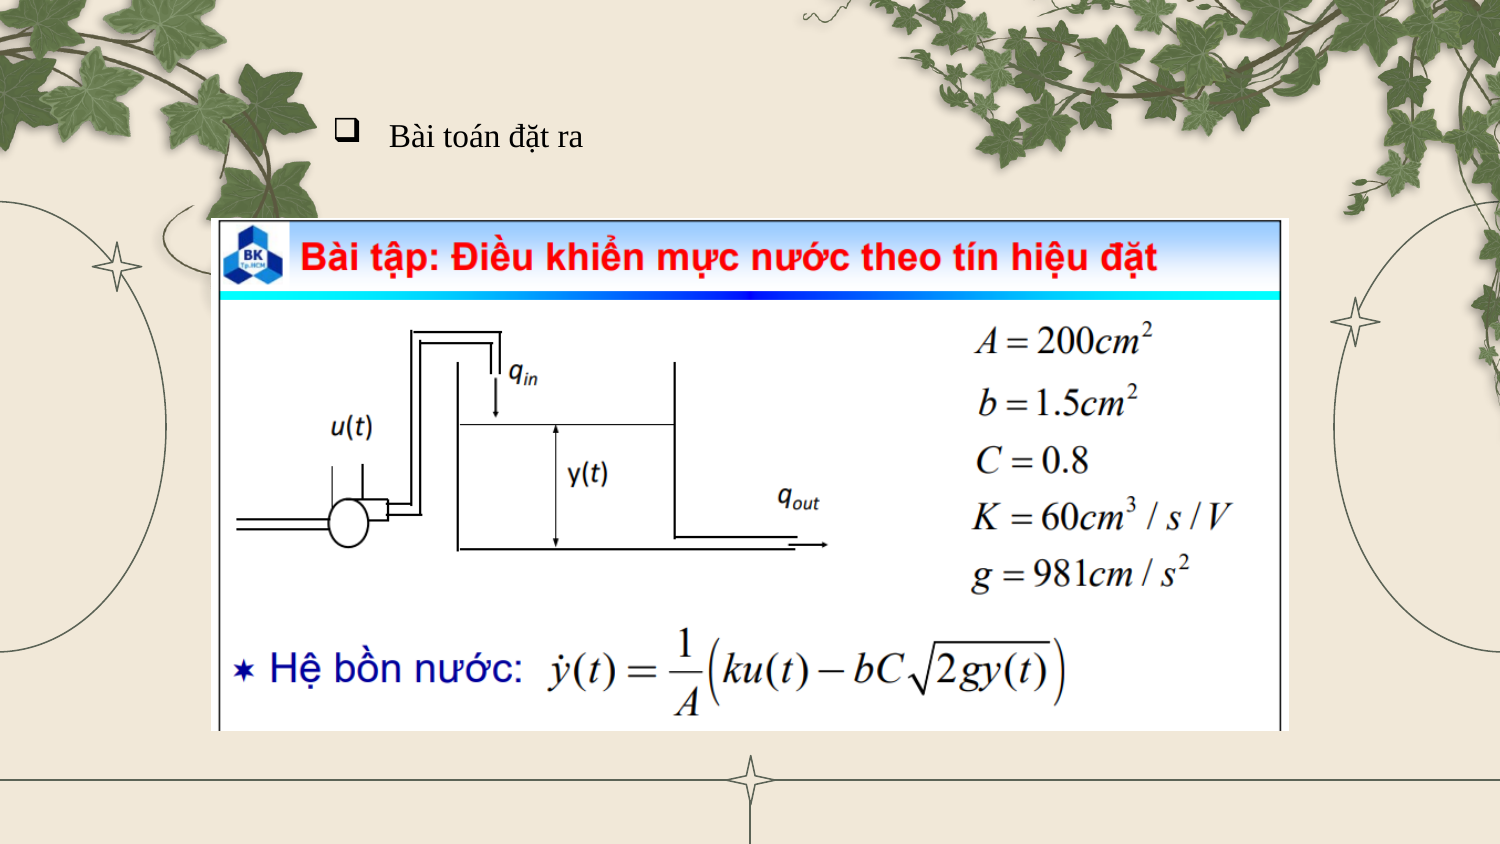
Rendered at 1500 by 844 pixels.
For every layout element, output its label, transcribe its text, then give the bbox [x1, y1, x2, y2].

subtitle Bài toán đặt ra [177, 99, 721, 219]
picture [0, 0, 1500, 731]
